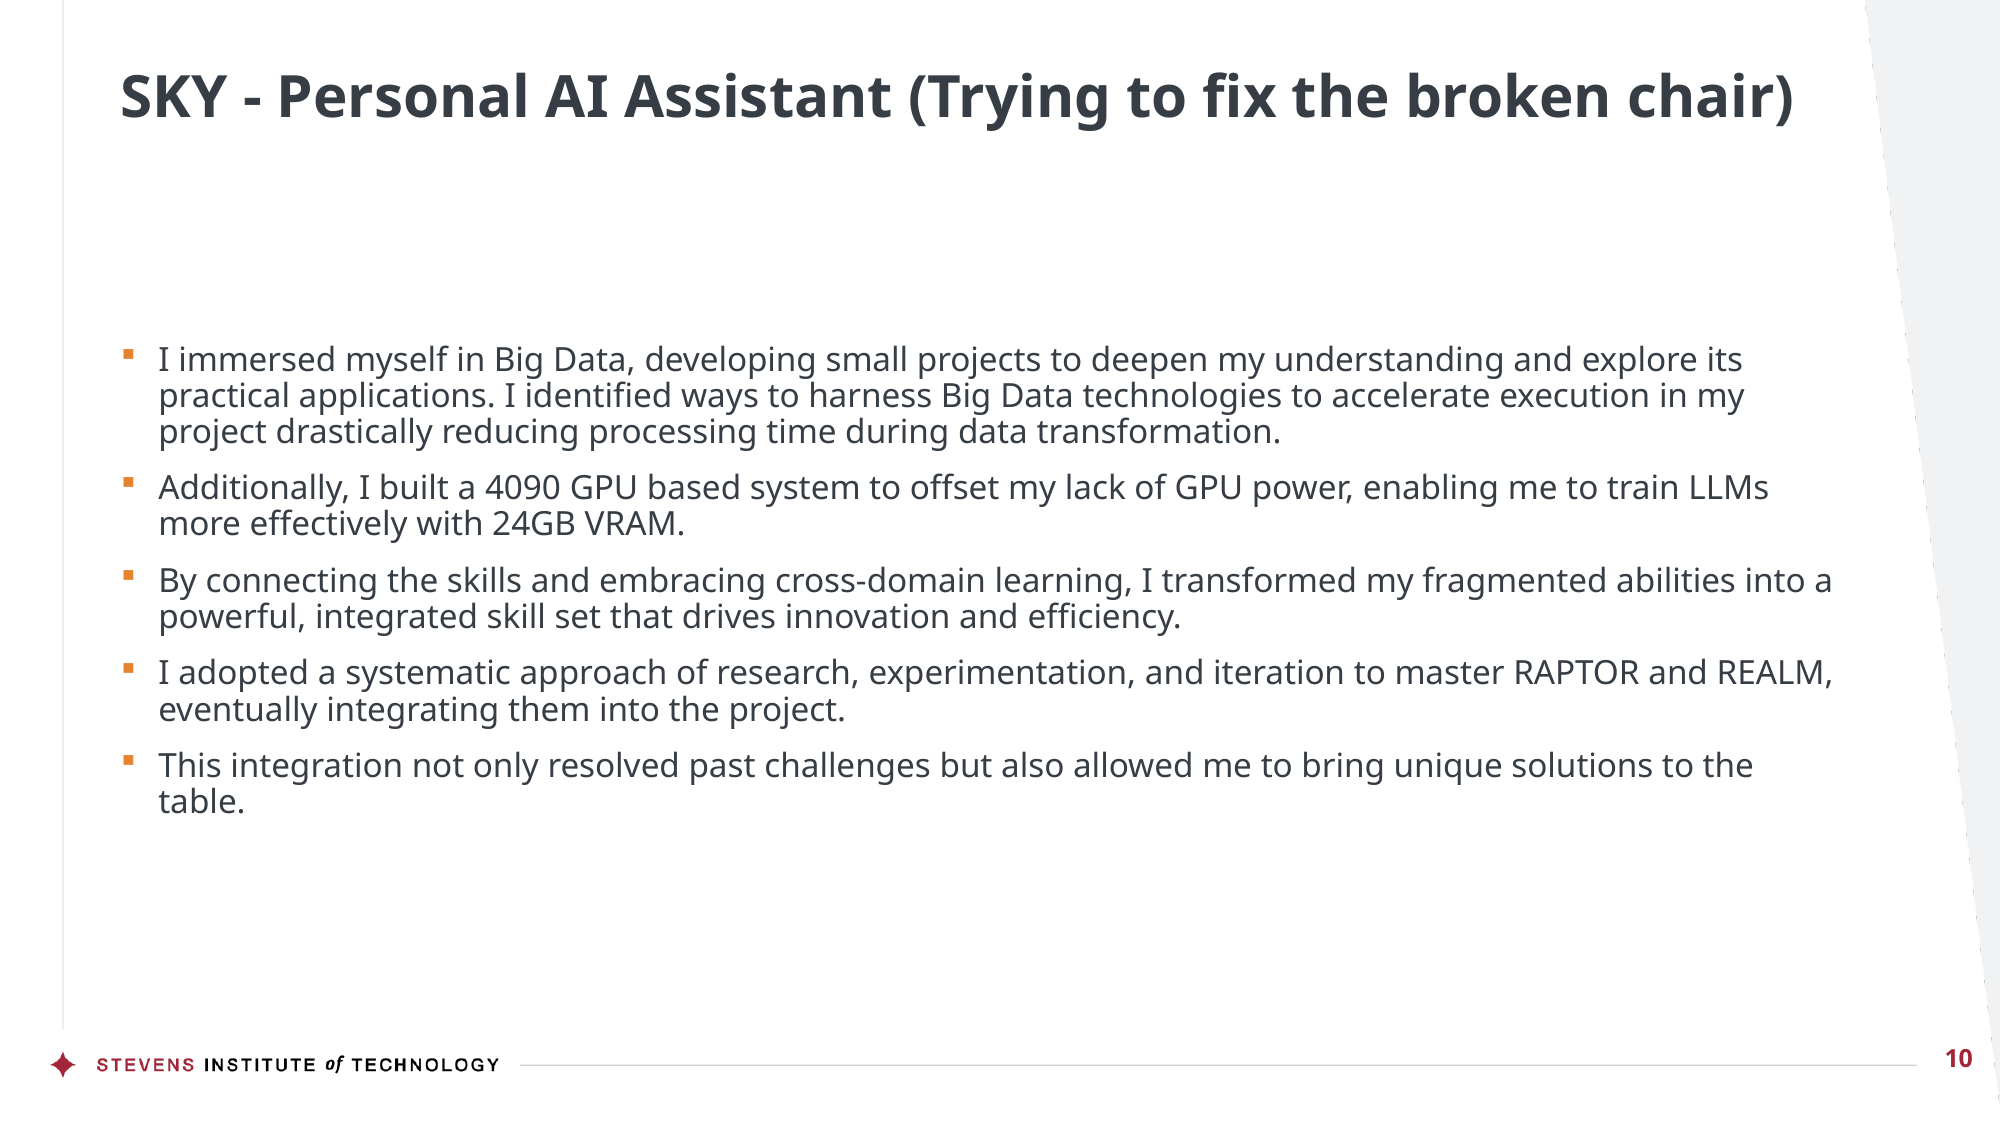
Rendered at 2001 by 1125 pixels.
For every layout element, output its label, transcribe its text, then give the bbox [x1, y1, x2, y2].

list I immersed myself in Big Data, developing small projects to deepen my understanding and explore its practical applications. I identified ways to harness Big Data technologies to accelerate execution in my project drastically reducing processing time during data transformation. Additionally, I built a 4090 GPU based system to offset my lack of GPU power, enabling me to train LLMs more effectively with 24GB VRAM. By connecting the skills and embracing cross-domain learning, I transformed my fragmented abilities into a powerful, integrated skill set that drives innovation and efficiency. I adopted a systematic approach of research, experimentation, and iteration to master RAPTOR and REALM, eventually integrating them into the project. This integration not only resolved past challenges but also allowed me to bring unique solutions to the table. [105, 217, 1863, 995]
title SKY - Personal AI Assistant (Trying to fix the broken chair) [105, 59, 1937, 164]
slide_number 10 [1538, 1029, 1988, 1090]
